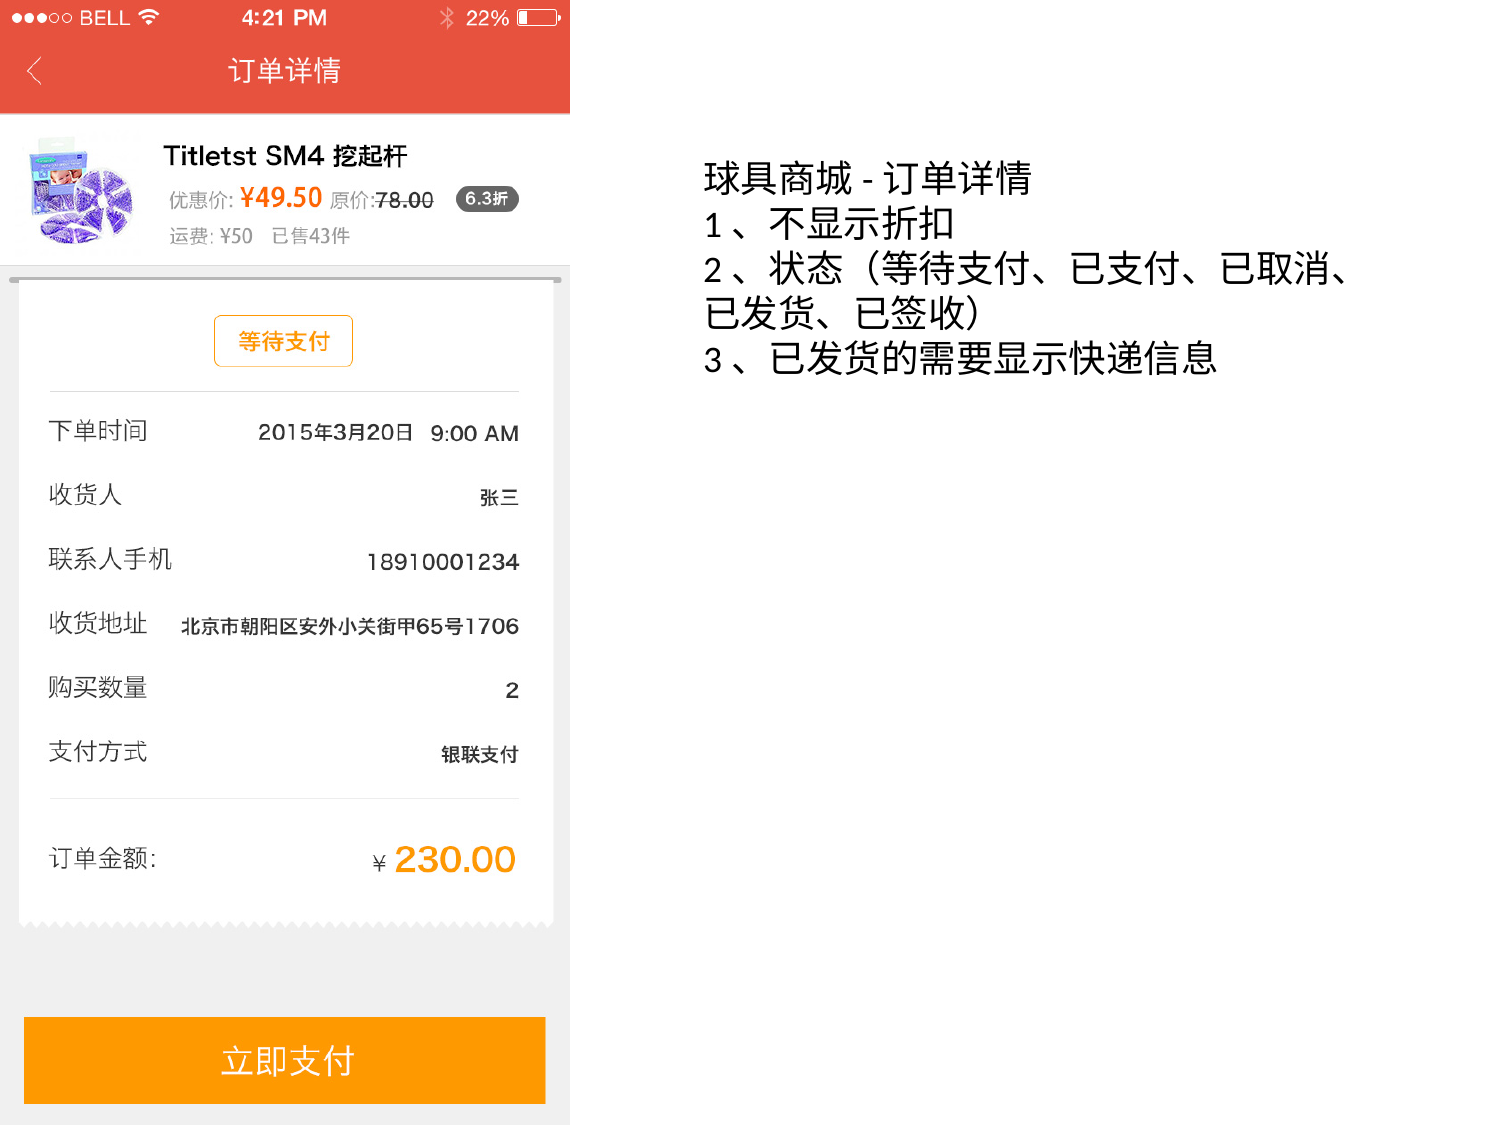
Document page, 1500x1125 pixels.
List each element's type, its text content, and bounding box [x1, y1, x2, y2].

text_box 球具商城-订单详情 1、不显示折扣 2、状态（等待支付、已支付、已取消、已发货、已签收） 3、已发货的需要显示快递信息 [688, 147, 1411, 432]
picture [0, 0, 570, 1125]
